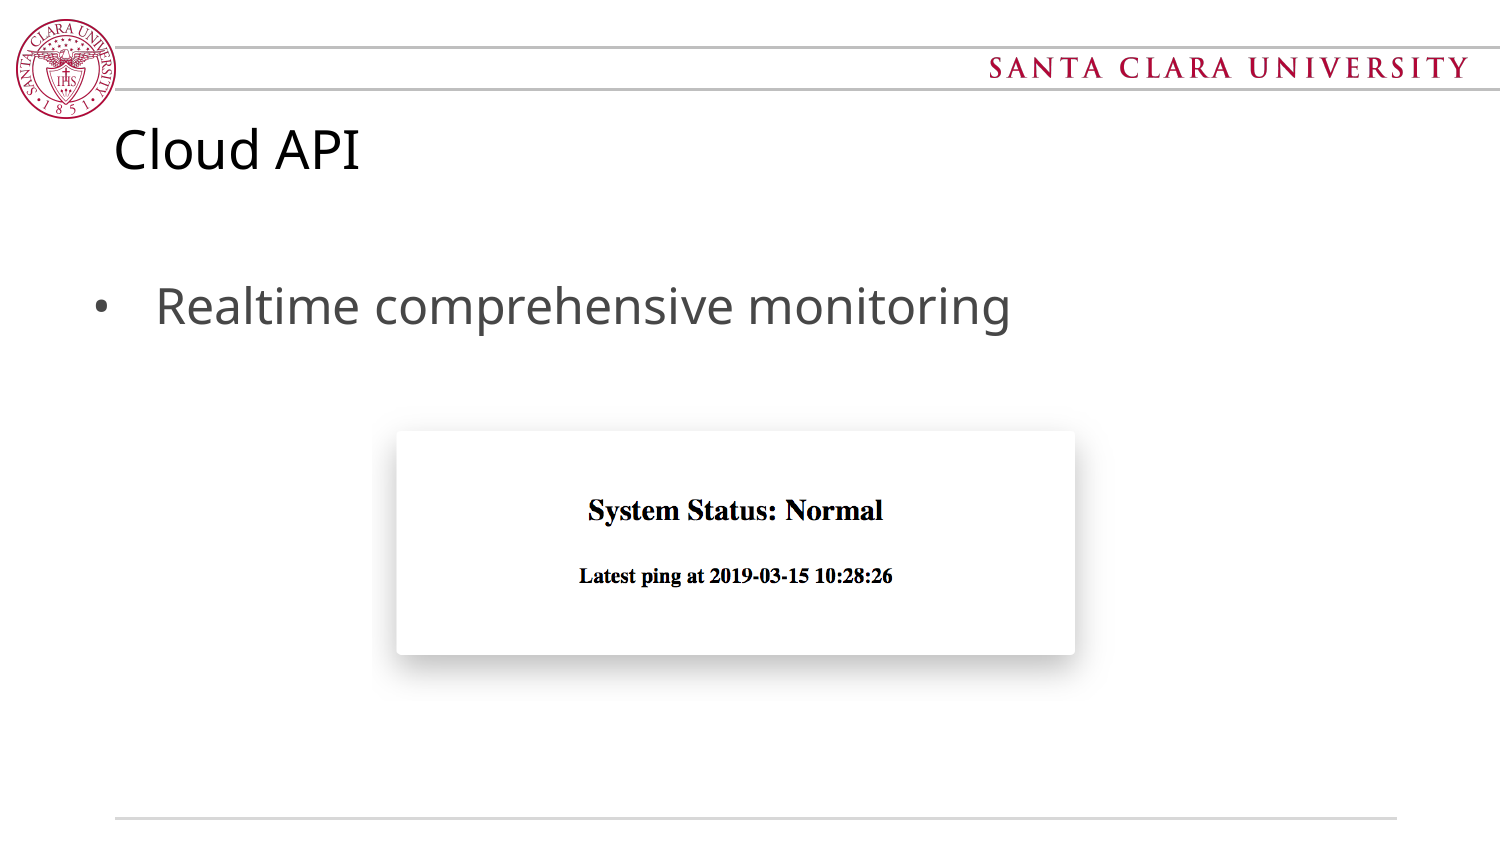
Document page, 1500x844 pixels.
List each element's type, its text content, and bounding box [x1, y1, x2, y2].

picture [372, 394, 1115, 702]
picture [16, 19, 116, 119]
picture [990, 57, 1468, 78]
title Cloud API [102, 81, 1385, 223]
list Realtime comprehensive monitoring [68, 239, 1371, 713]
